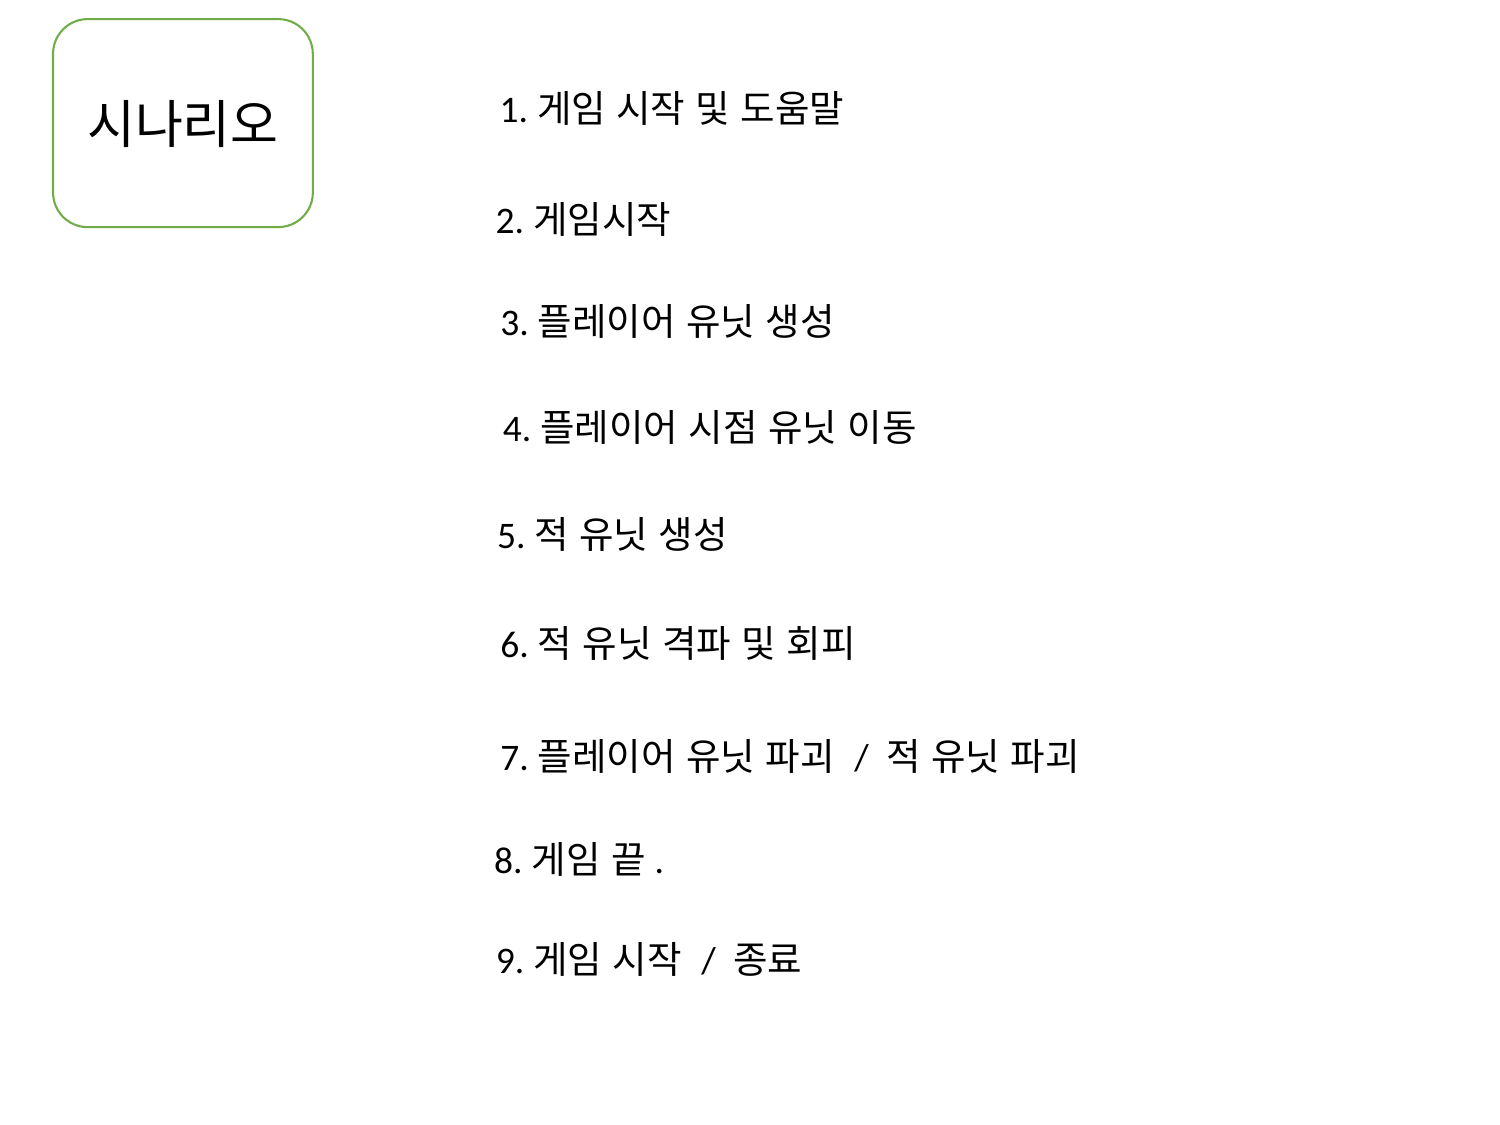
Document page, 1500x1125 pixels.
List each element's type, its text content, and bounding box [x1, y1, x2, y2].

text_box 4.플레이어 시점 유닛 이동 [488, 397, 932, 457]
text_box 3.플레이어 유닛 생성 [485, 290, 850, 351]
text_box 1.게임 시작 및 도움말 [484, 78, 860, 138]
text_box 시나리오 [51, 18, 314, 229]
text_box 2.게임시작 [480, 188, 686, 249]
text_box 6.적 유닛 격파 및 회피 [485, 612, 871, 673]
text_box 8.게임 끝. [479, 828, 679, 889]
text_box 7.플레이어 유닛 파괴 / 적 유닛 파괴 [485, 725, 1095, 785]
text_box 9.게임 시작 / 종료 [481, 928, 817, 989]
text_box 5.적 유닛 생성 [482, 503, 744, 564]
